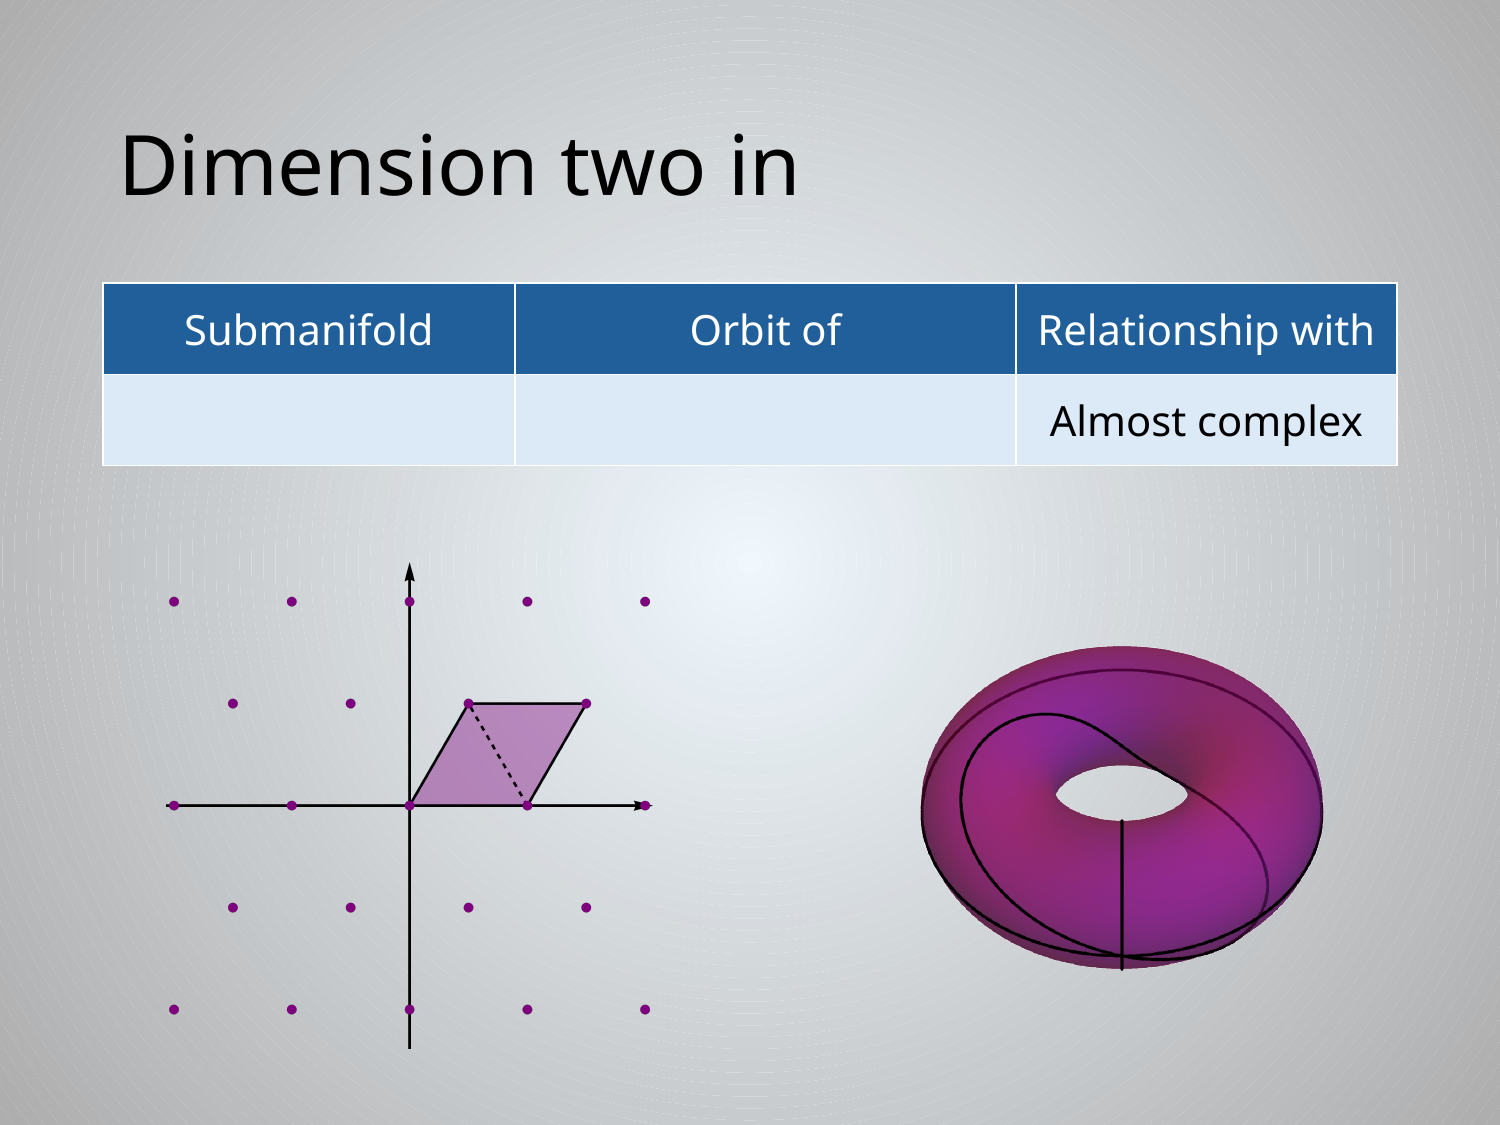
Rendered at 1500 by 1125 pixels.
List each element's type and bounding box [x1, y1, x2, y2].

picture [847, 515, 1398, 1066]
picture [165, 561, 653, 1049]
